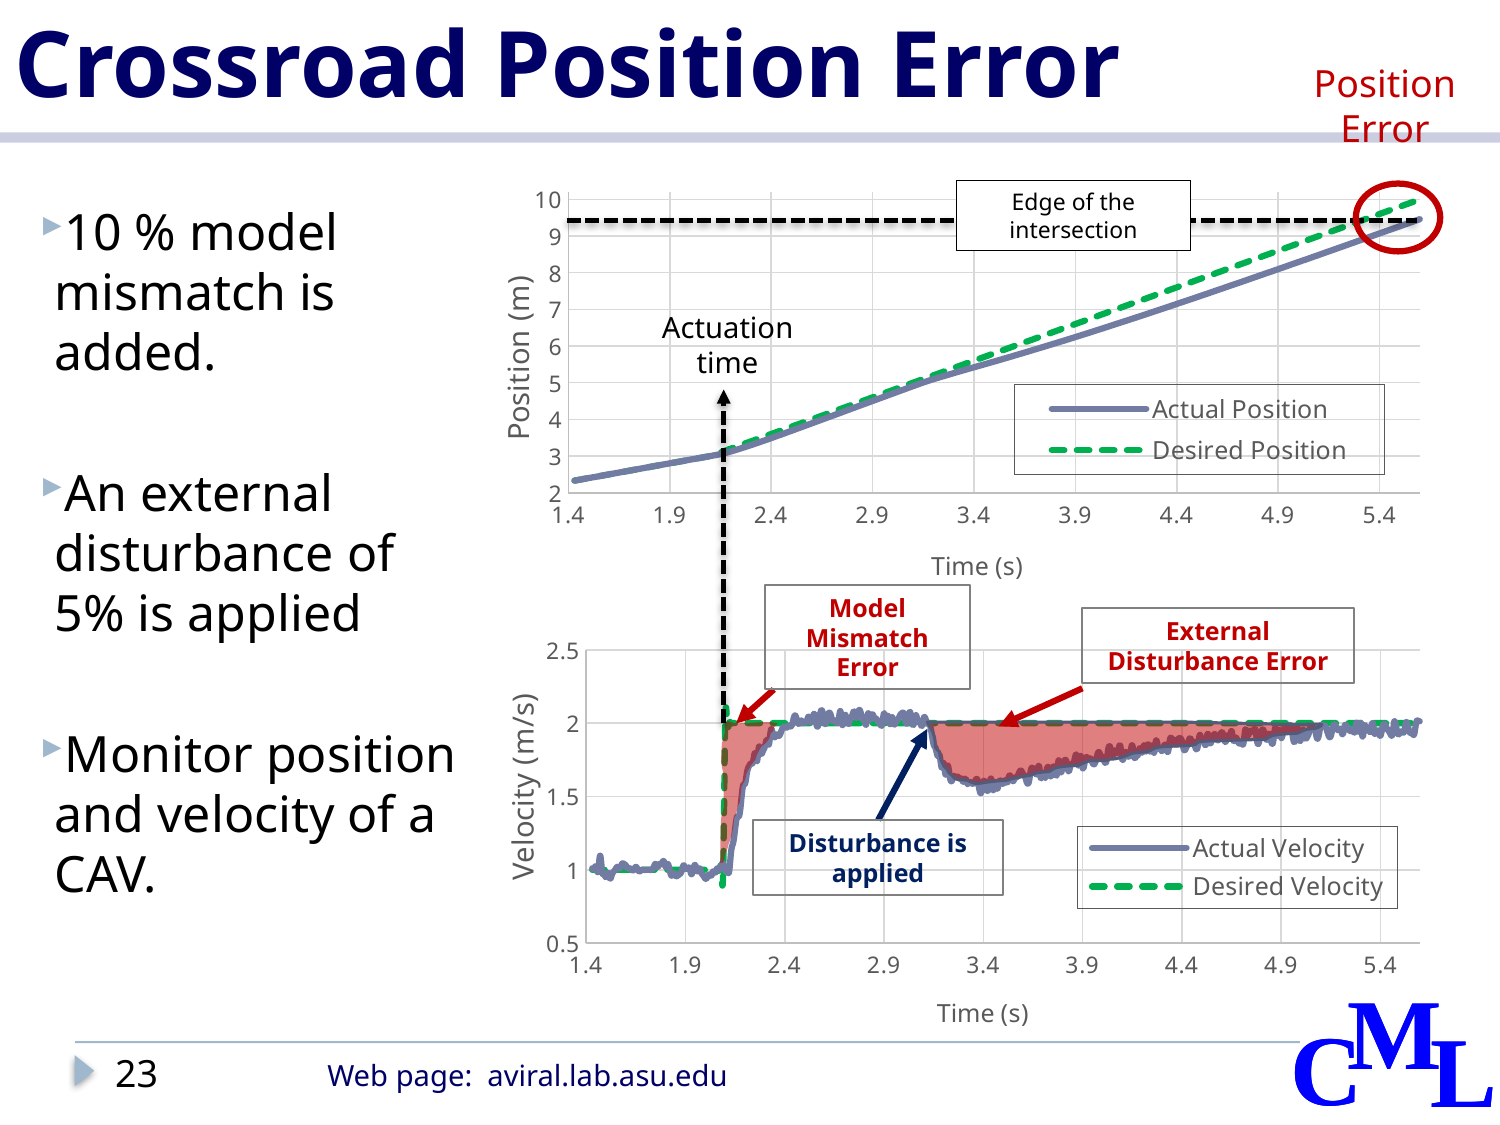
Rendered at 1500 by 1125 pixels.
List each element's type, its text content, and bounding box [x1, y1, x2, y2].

title Crossroad Position Error [0, 0, 1500, 123]
slide_number 23 [100, 1042, 313, 1103]
chart [449, 60, 1462, 1038]
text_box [752, 796, 1004, 896]
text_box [624, 301, 831, 724]
list 10 % model mismatch is added. An external disturbance of 5% is applied Monitor position and velocity of a CAV. [25, 193, 443, 979]
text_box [927, 608, 1355, 784]
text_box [719, 584, 971, 864]
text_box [566, 52, 1500, 252]
